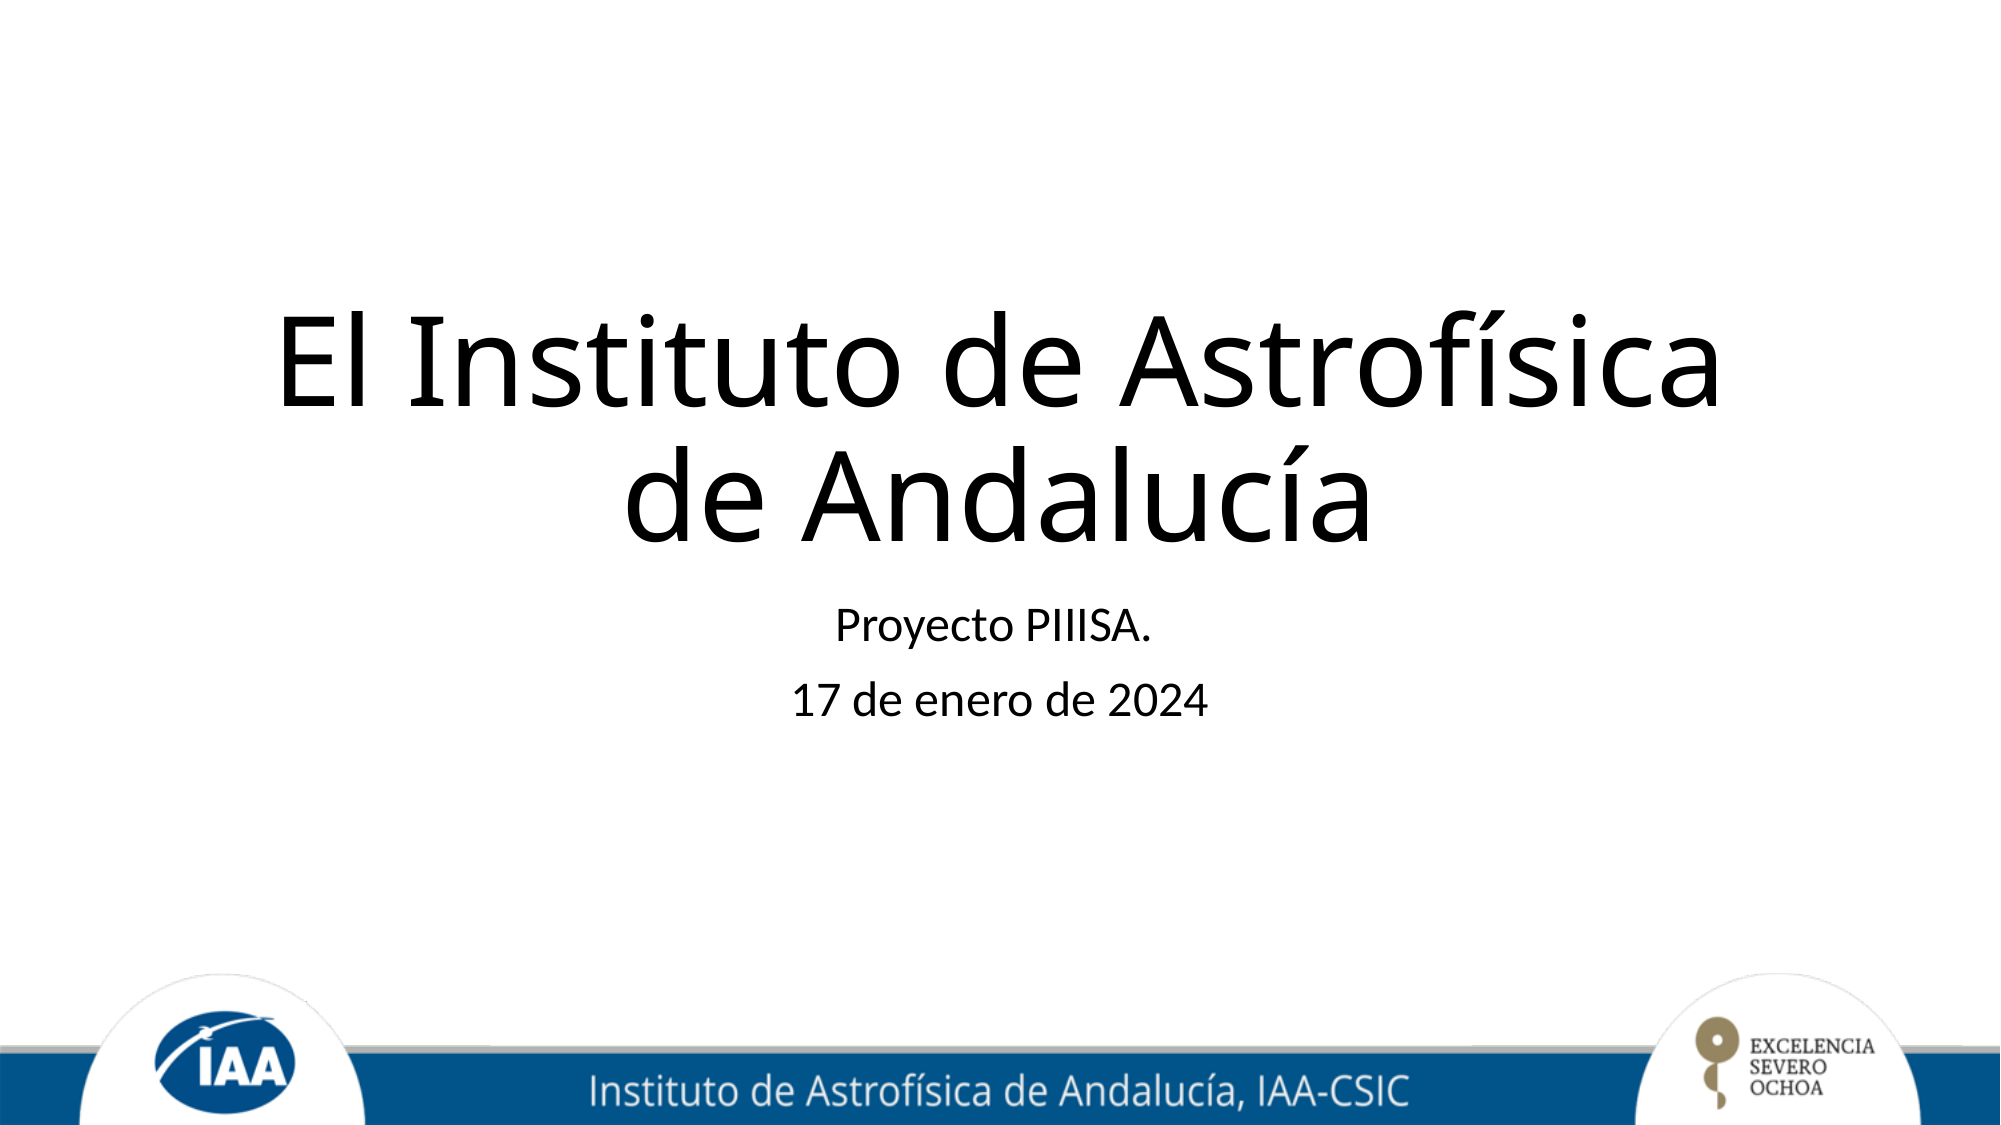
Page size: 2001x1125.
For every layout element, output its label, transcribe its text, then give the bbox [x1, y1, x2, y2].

picture [0, 973, 2000, 1125]
title El Instituto de Astrofísica de Andalucía [249, 184, 1750, 576]
subtitle Proyecto PIIISA. 17 de enero de 2024 [249, 590, 1750, 863]
